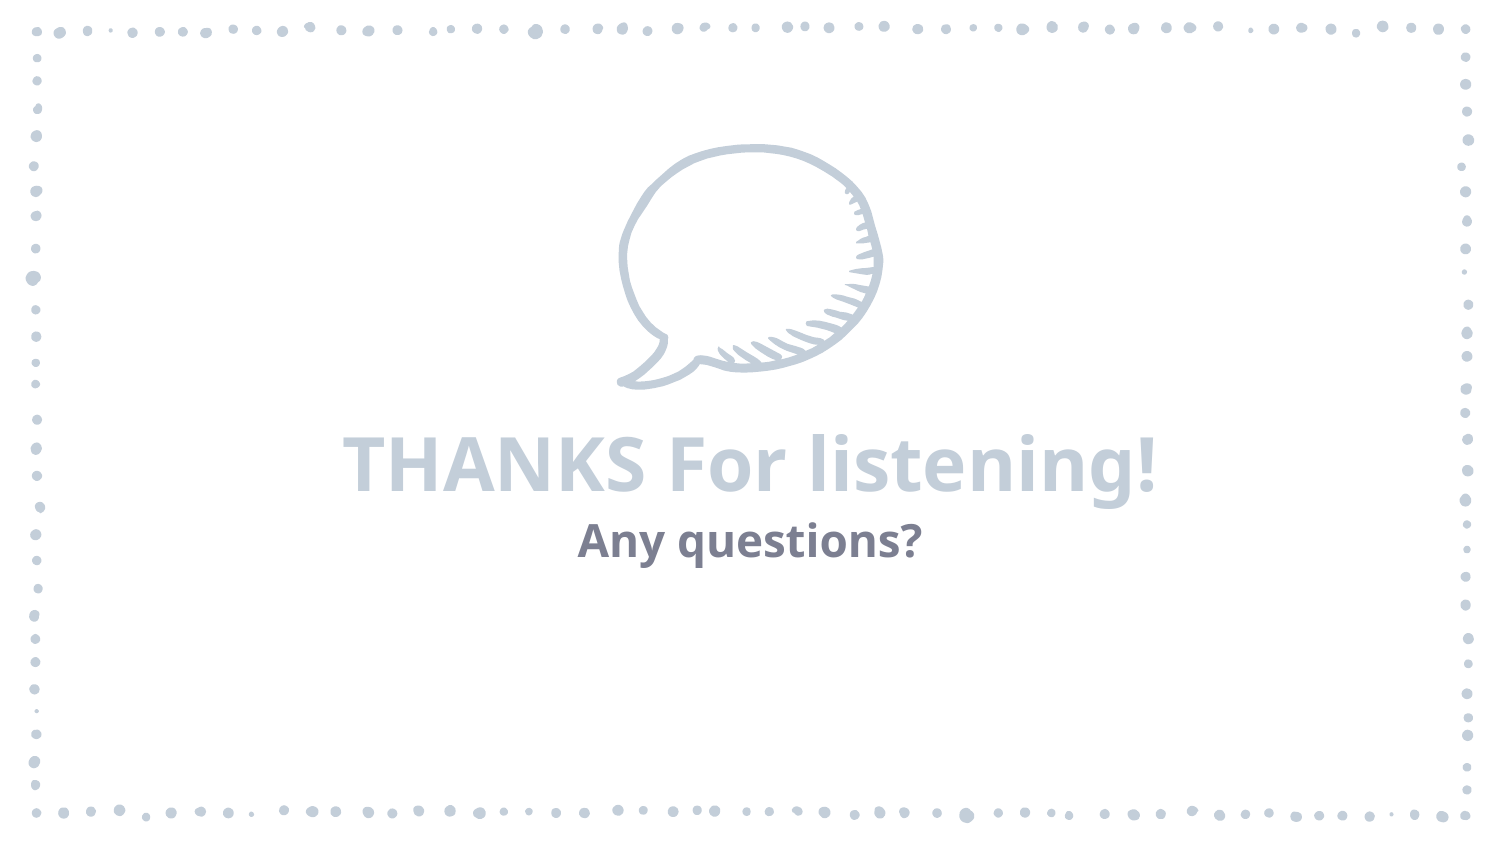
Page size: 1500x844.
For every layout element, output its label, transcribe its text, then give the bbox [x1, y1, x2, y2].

title THANKS For listening! [209, 399, 1291, 496]
subtitle Any questions? [209, 496, 1291, 724]
text_box [616, 144, 884, 390]
